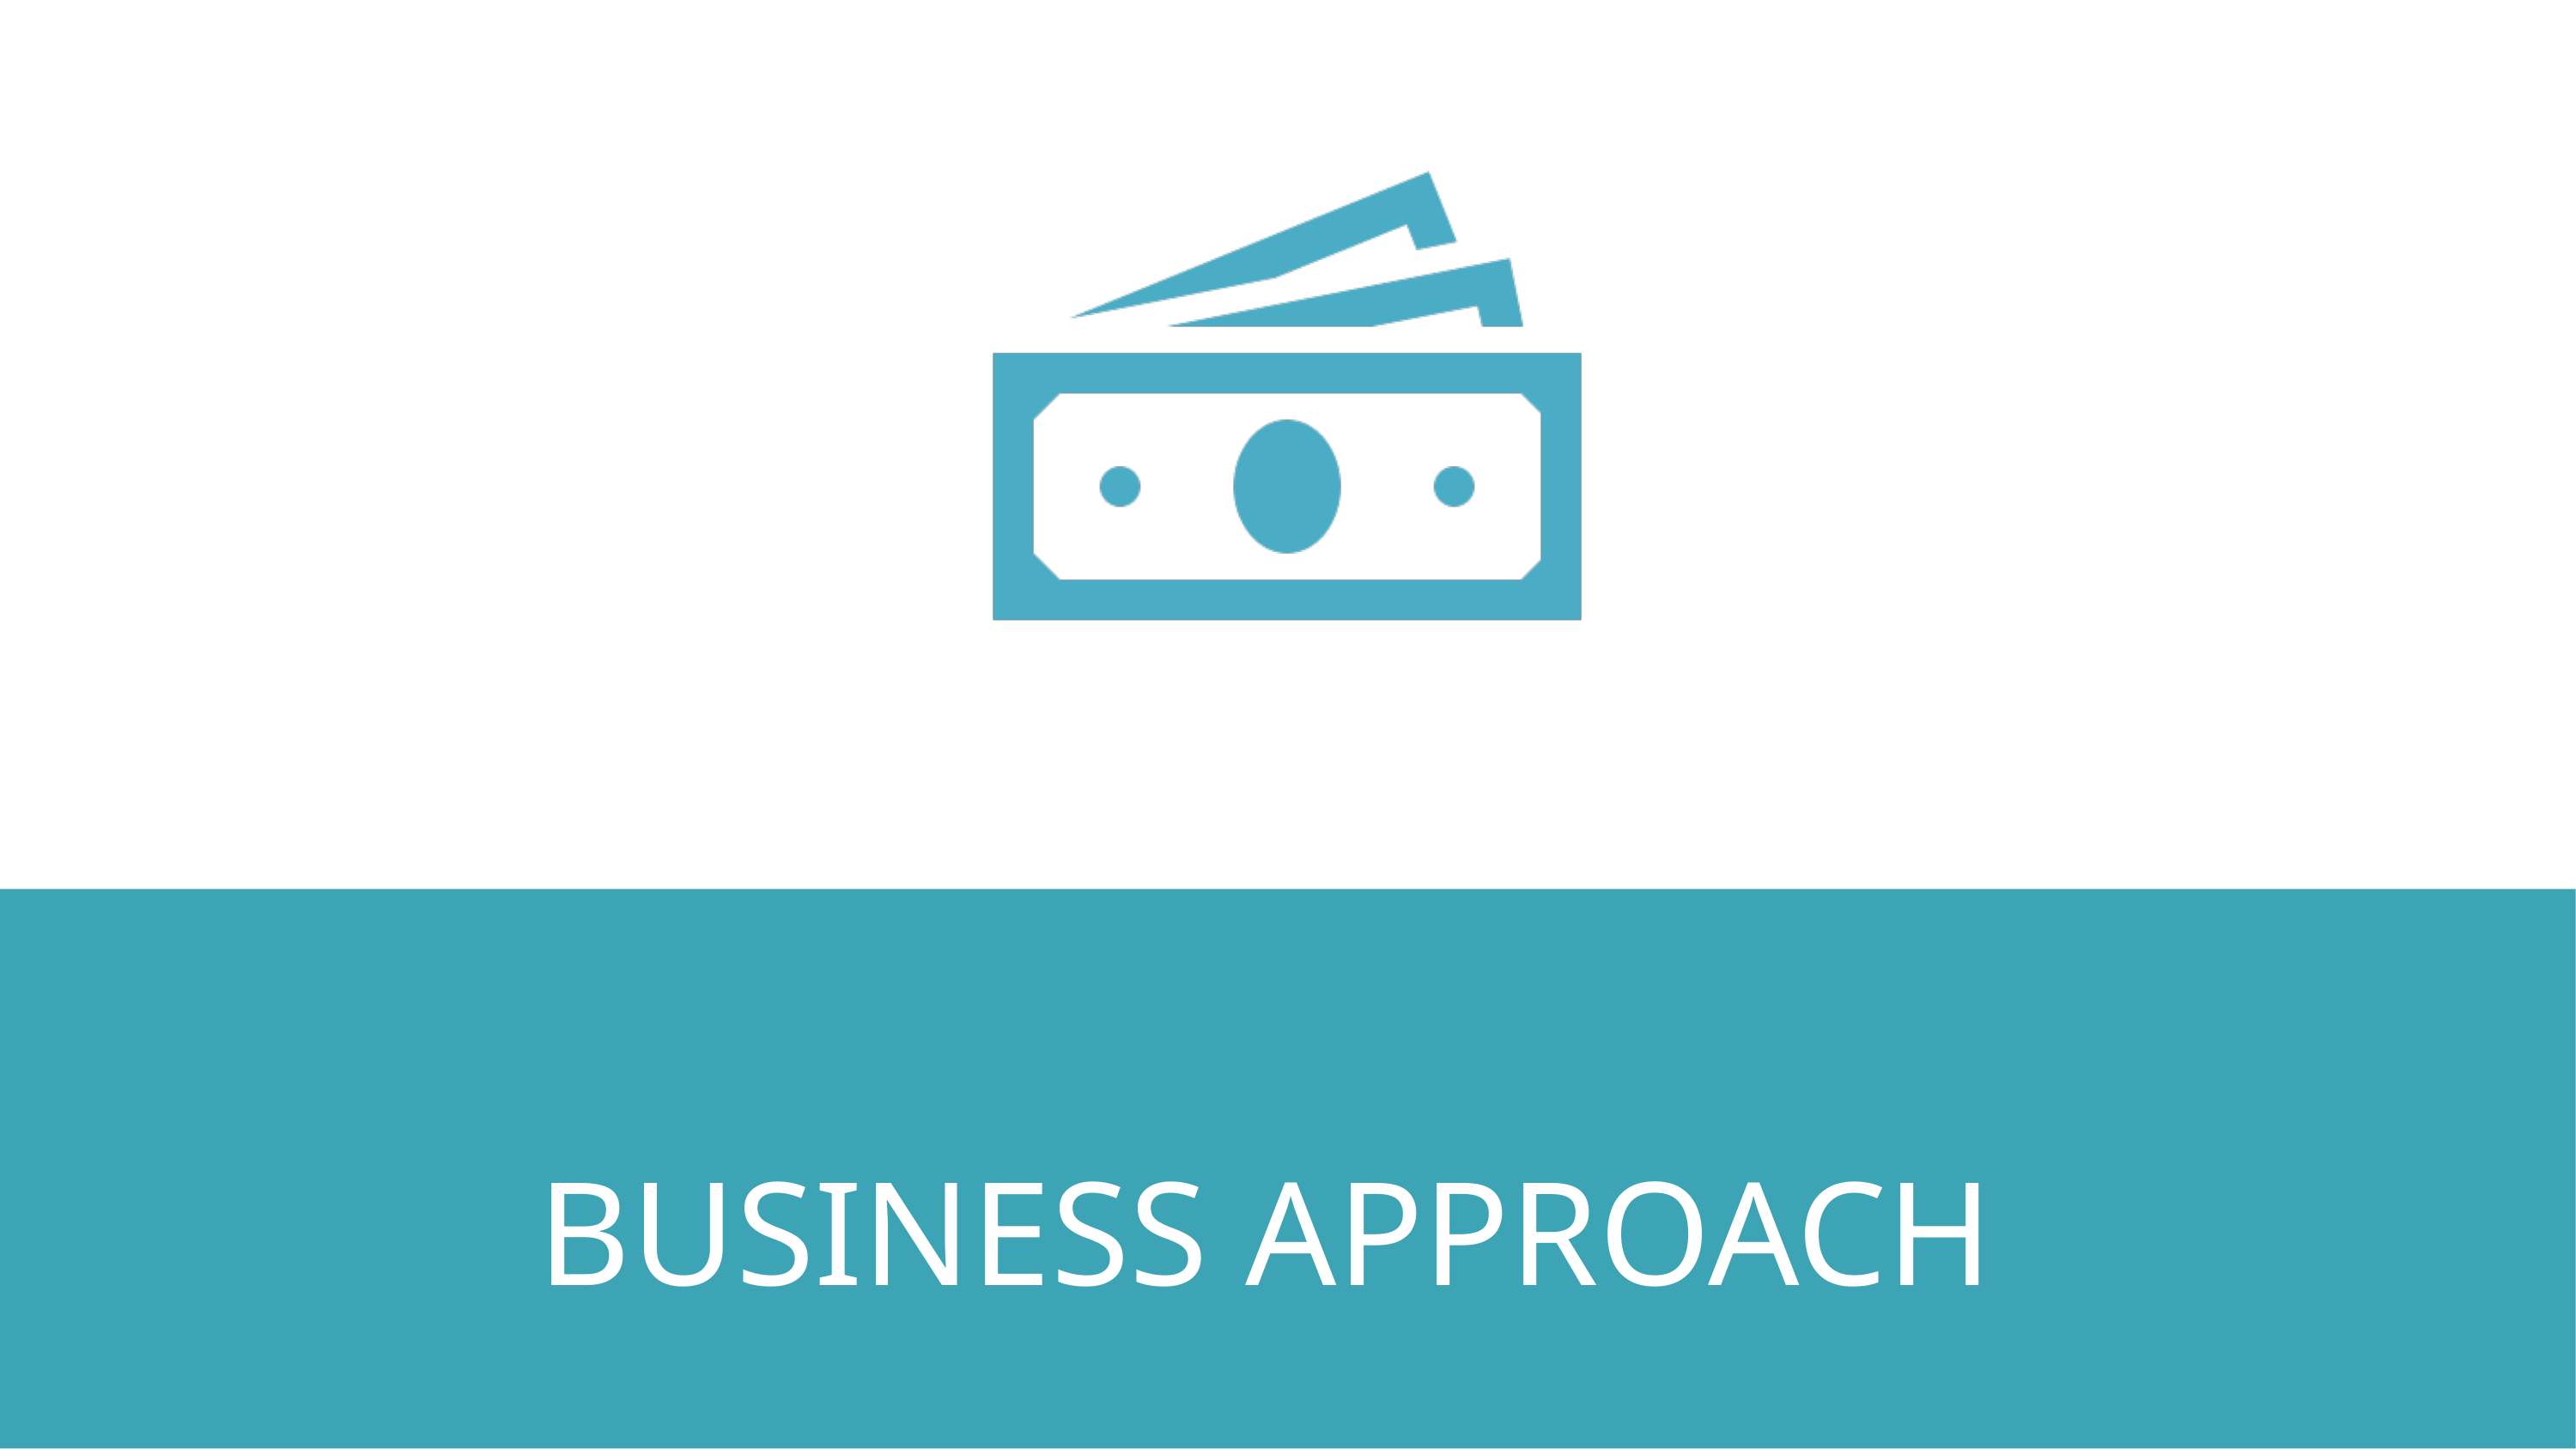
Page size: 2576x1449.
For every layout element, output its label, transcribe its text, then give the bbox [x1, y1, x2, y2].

text_box BUSINESS APPROACH [525, 1136, 2050, 1321]
picture [967, 86, 1608, 727]
